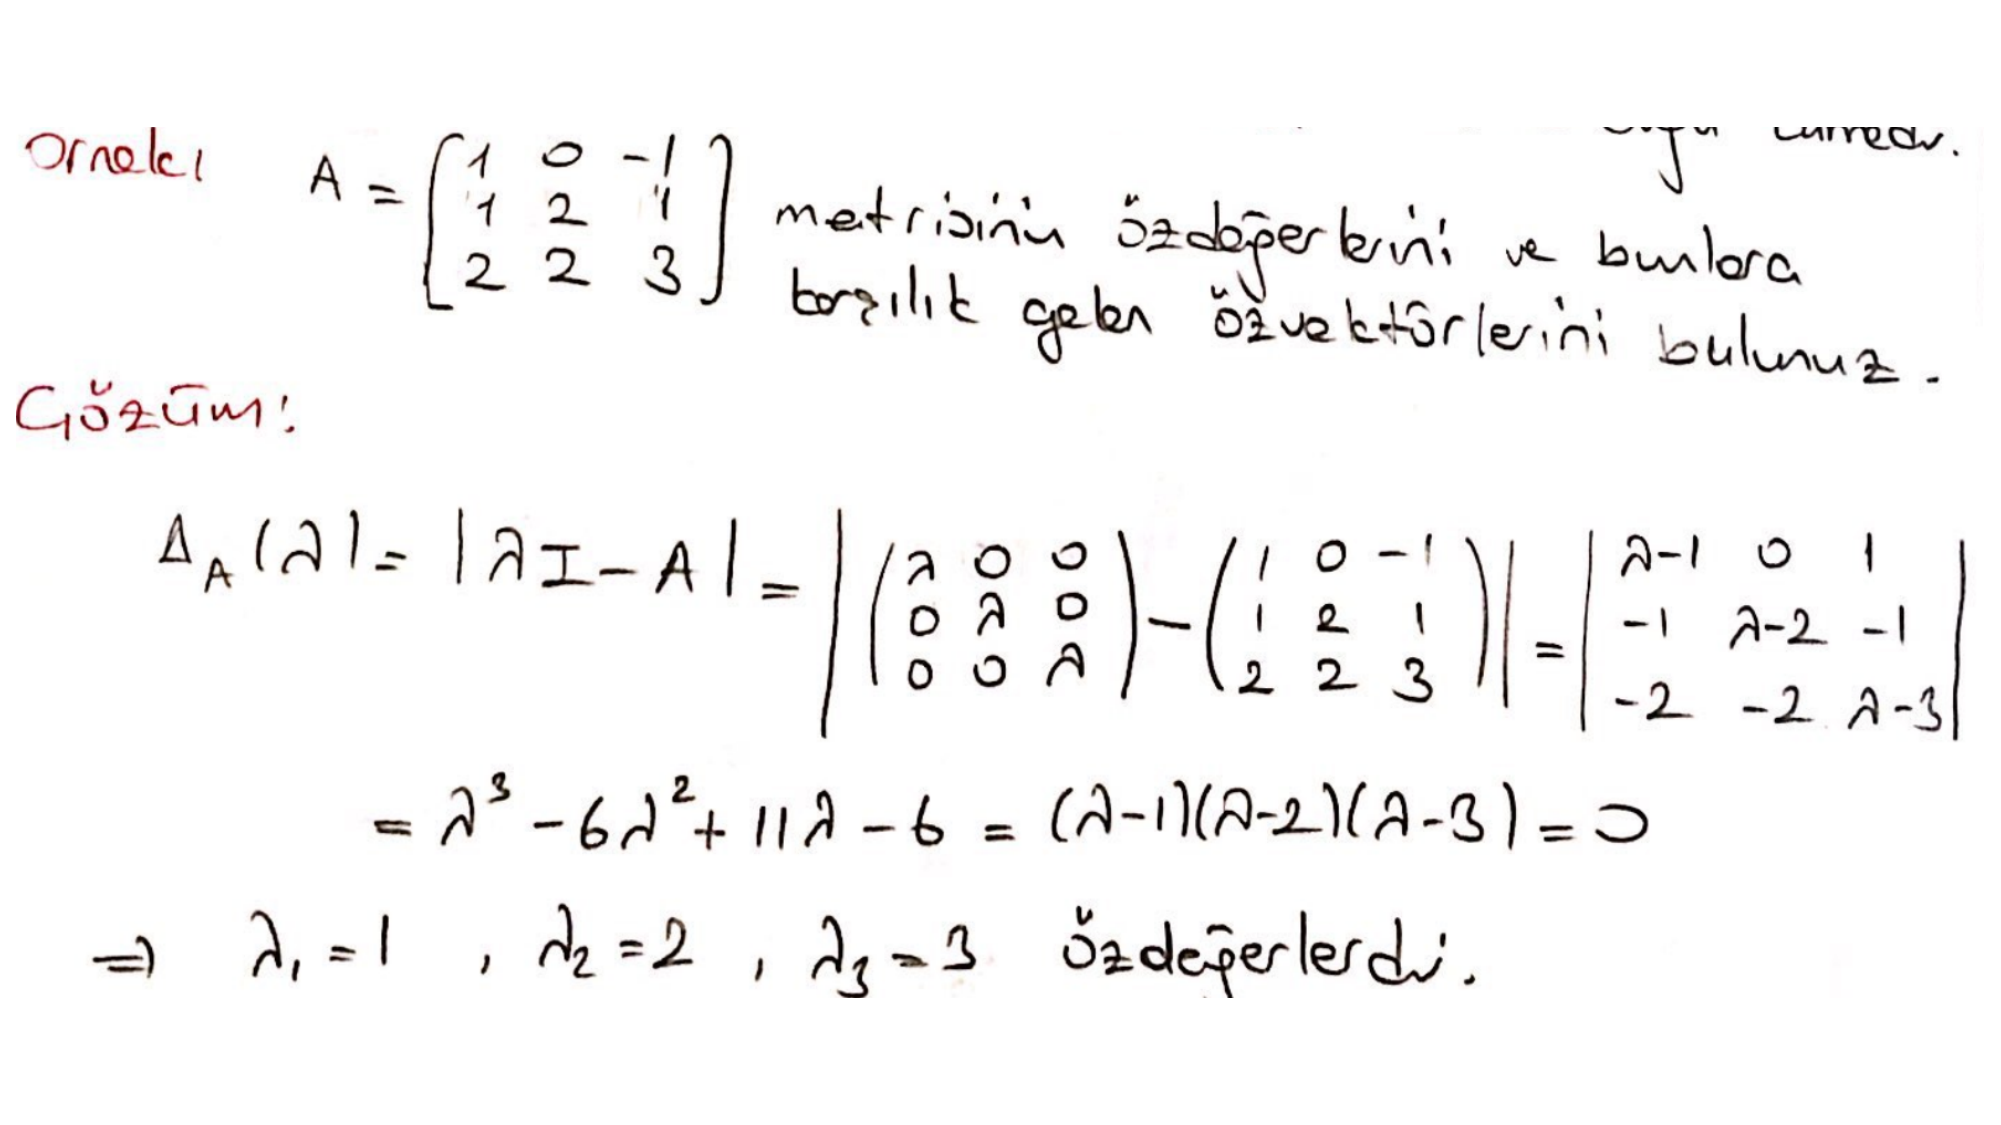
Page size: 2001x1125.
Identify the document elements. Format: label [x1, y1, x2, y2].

picture [16, 127, 1984, 998]
